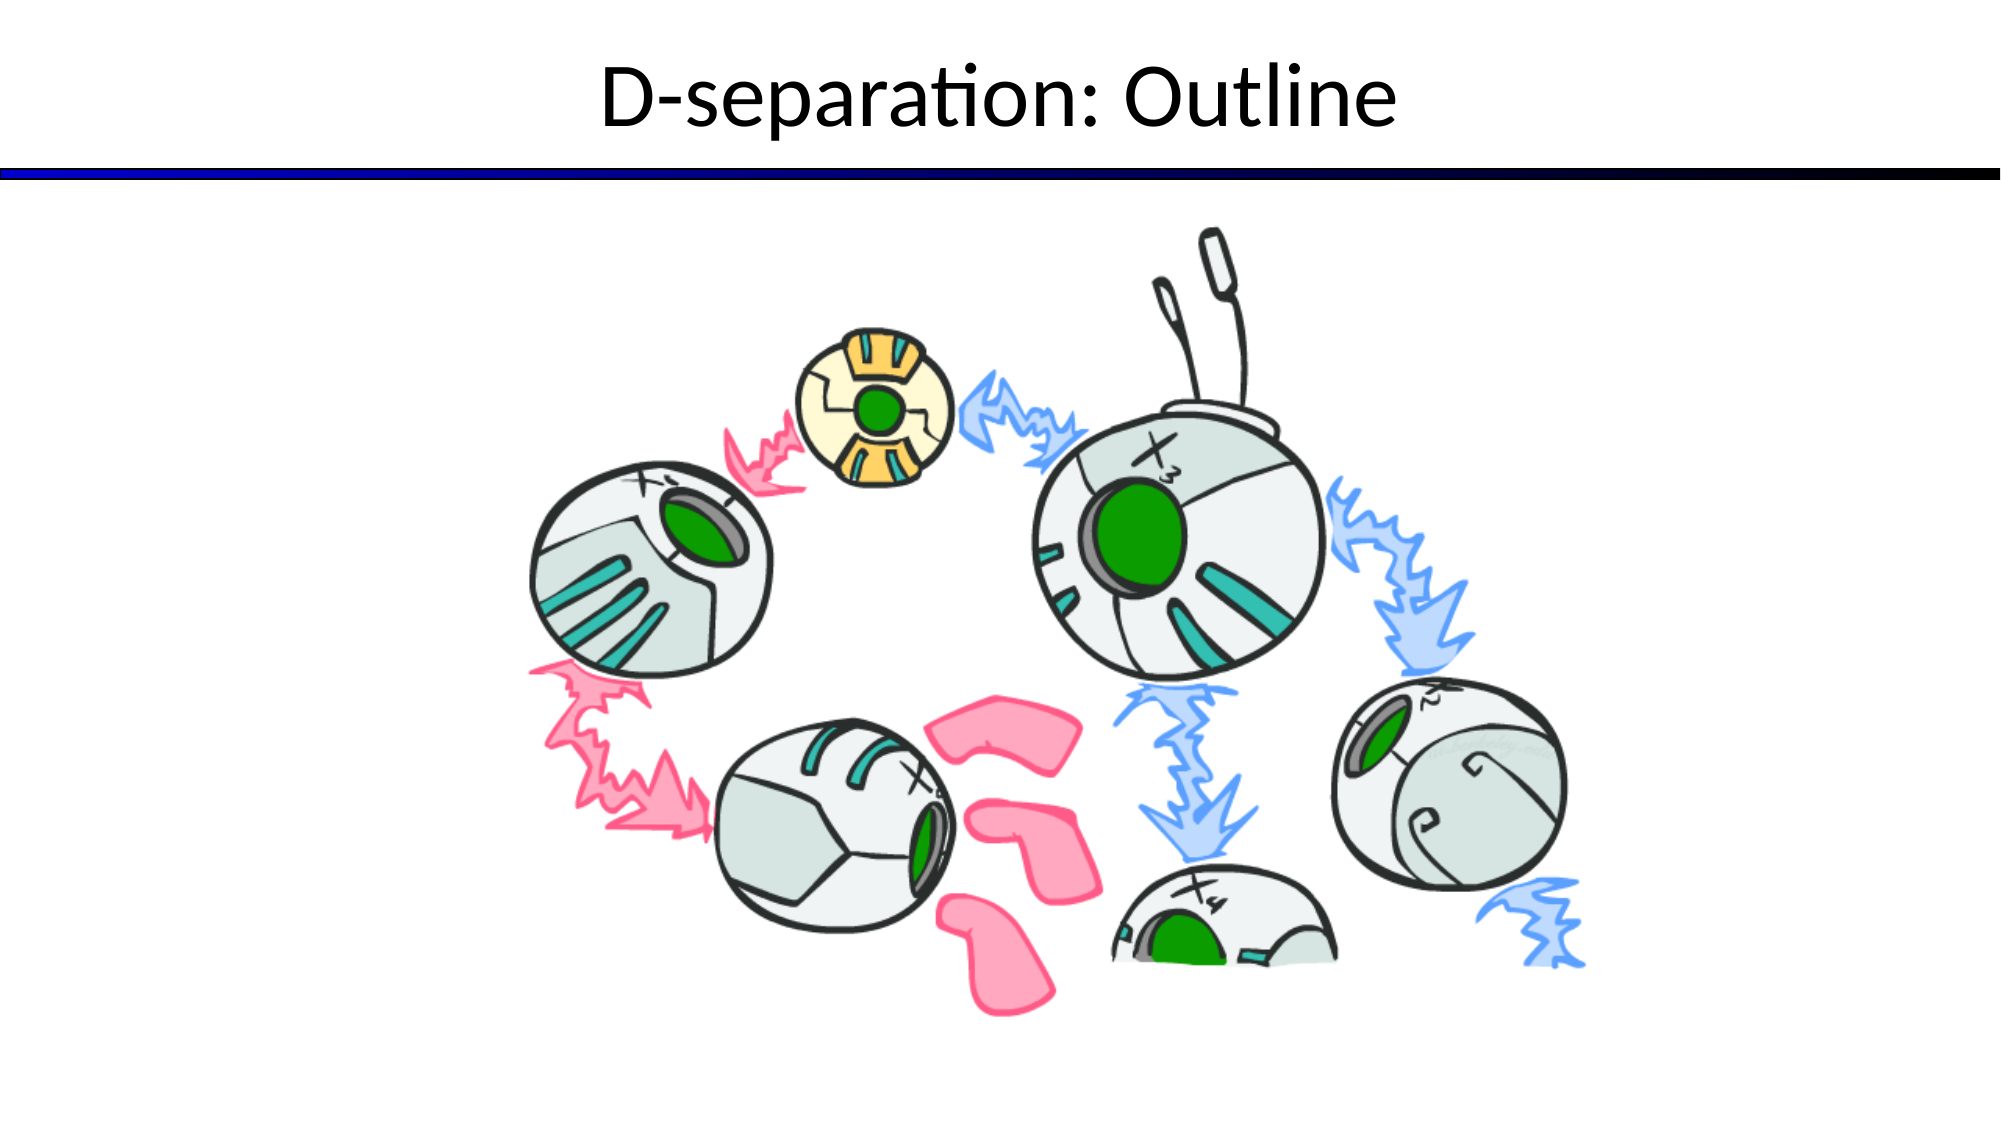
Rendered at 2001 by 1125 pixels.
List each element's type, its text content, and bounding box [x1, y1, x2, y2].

title D-separation: Outline [0, 0, 2000, 184]
picture [499, 212, 1605, 1029]
